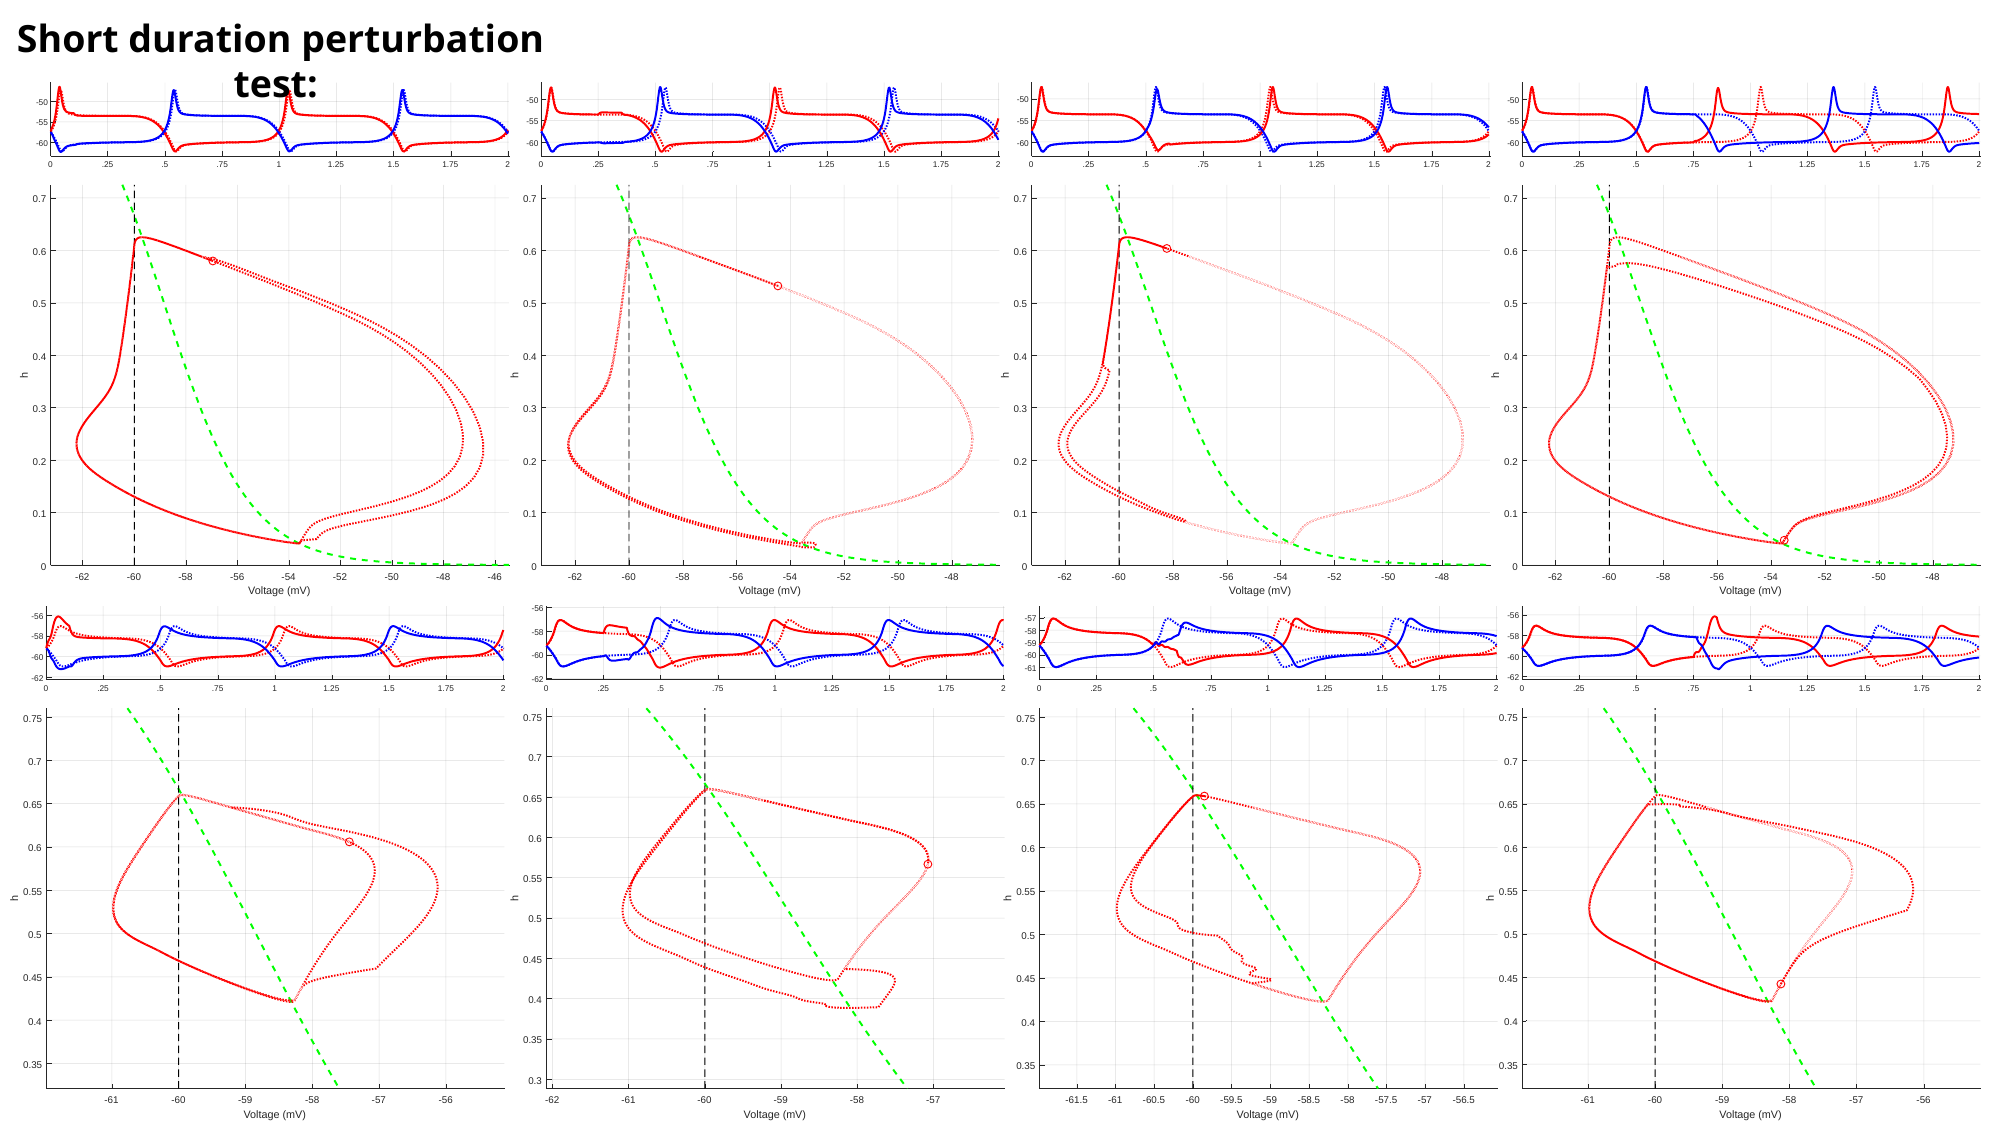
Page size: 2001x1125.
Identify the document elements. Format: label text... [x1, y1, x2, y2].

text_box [0, 561, 2000, 1125]
text_box Short duration perturbation test: [0, 7, 587, 38]
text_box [0, 38, 2000, 561]
